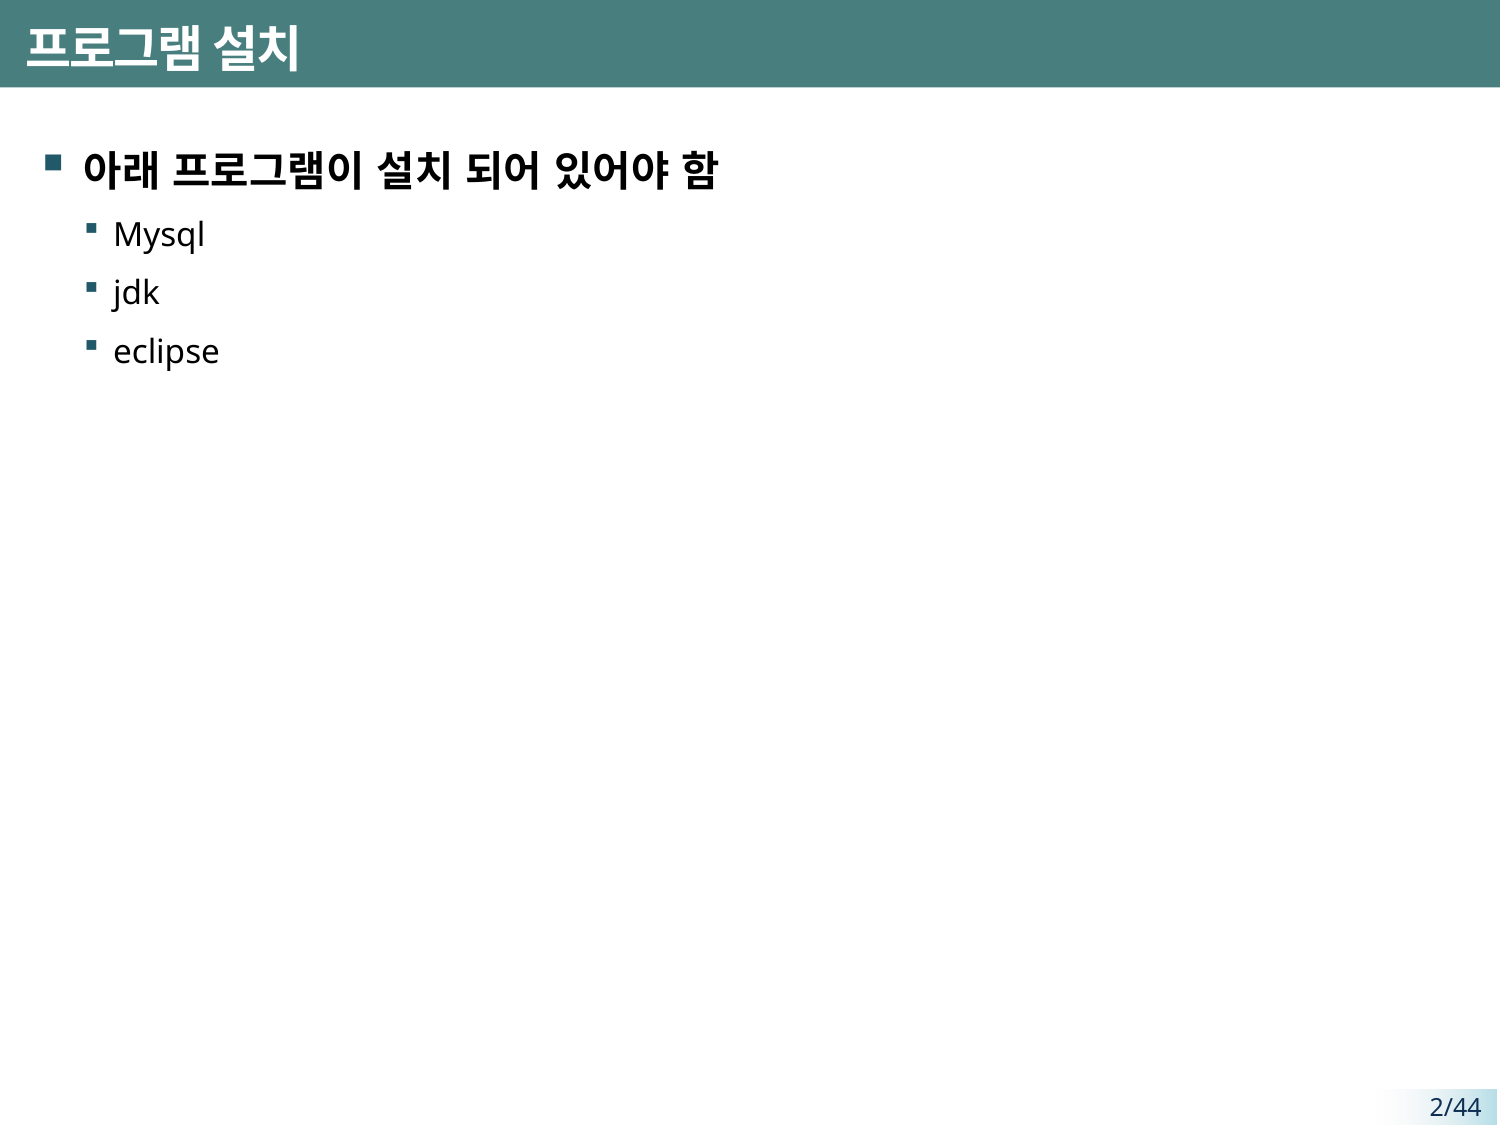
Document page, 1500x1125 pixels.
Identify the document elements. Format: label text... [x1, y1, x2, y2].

list 아래 프로그램이 설치 되어 있어야 함 Mysql jdk eclipse [10, 126, 1481, 1057]
title 프로그램 설치 [10, 8, 1288, 87]
